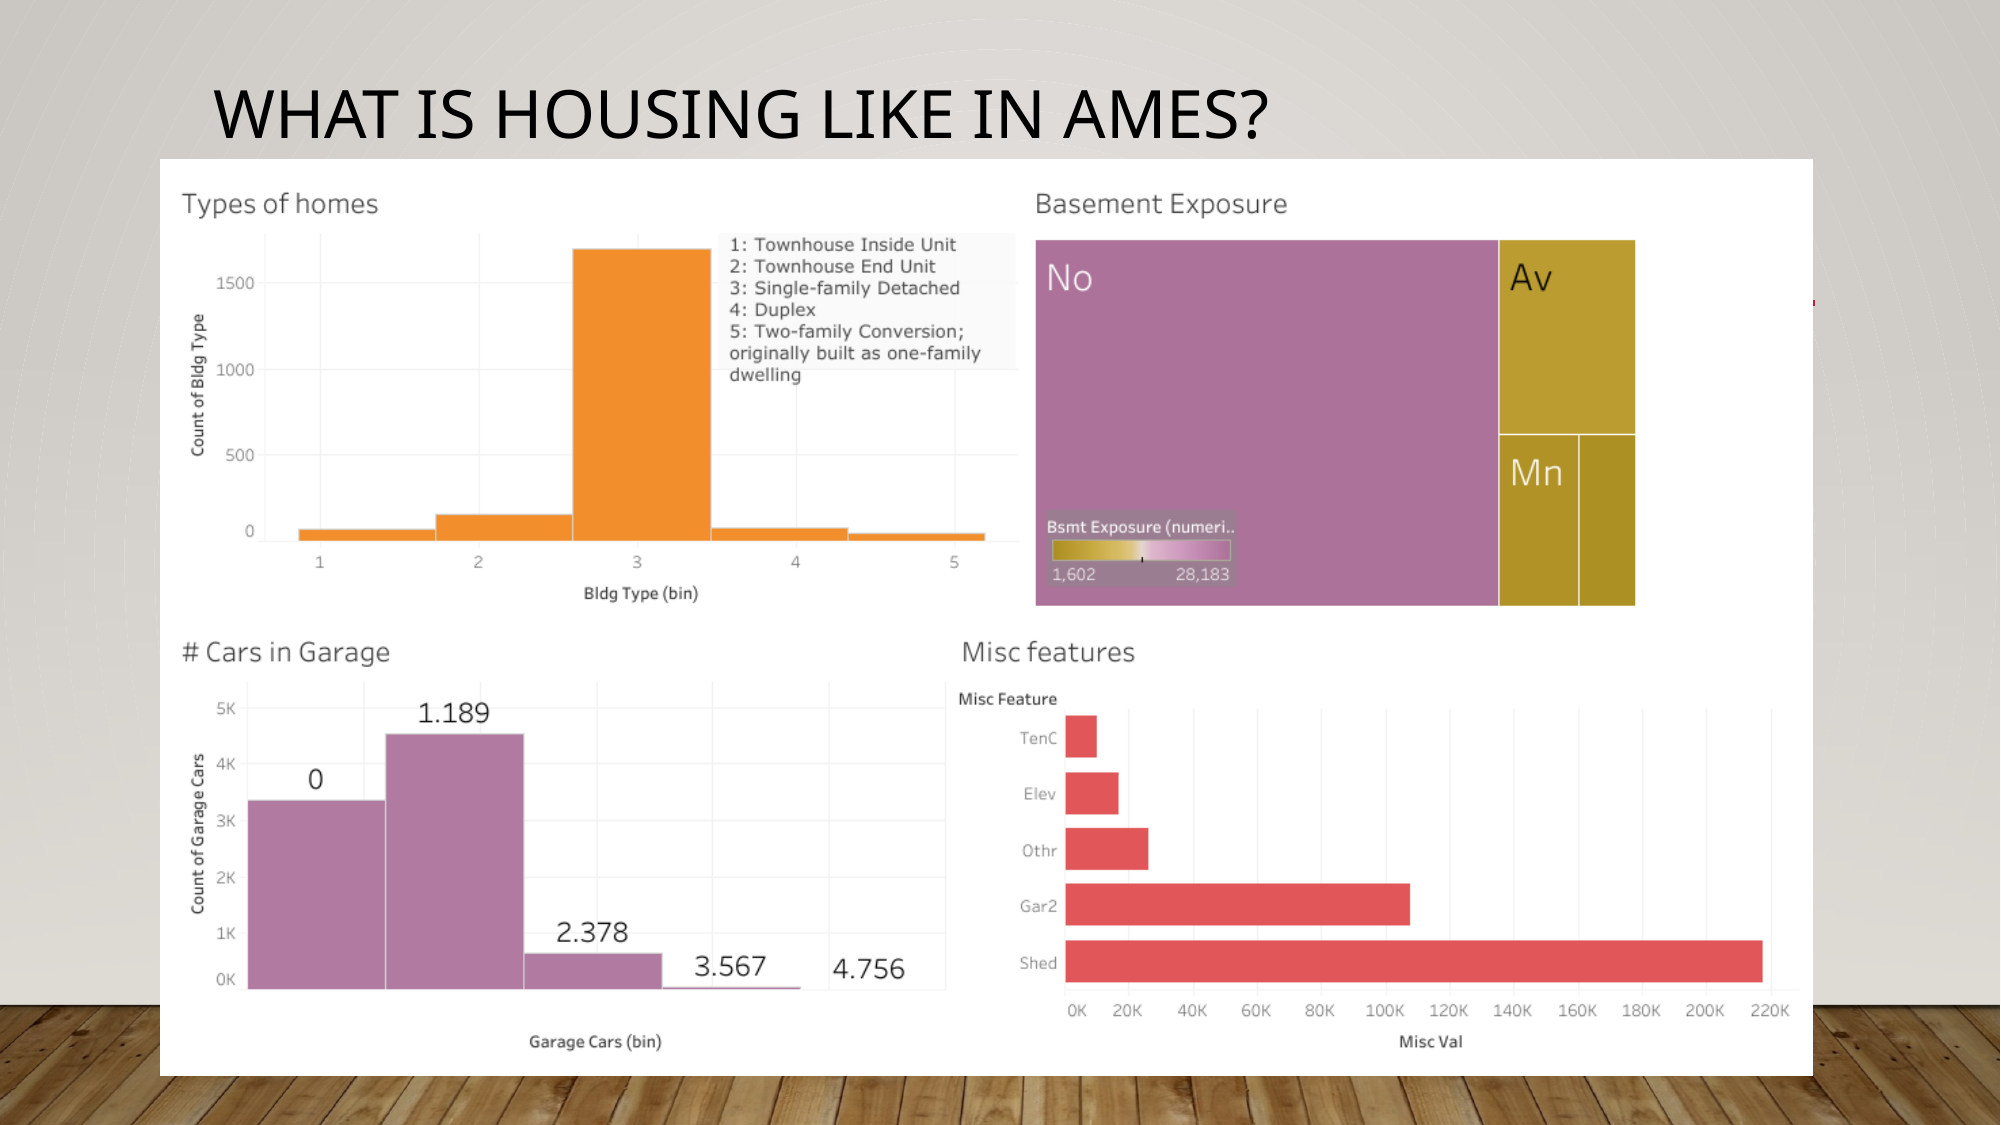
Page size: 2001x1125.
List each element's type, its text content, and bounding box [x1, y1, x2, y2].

title What is housing like in ames? [198, 73, 1774, 159]
picture [0, 159, 2000, 1125]
